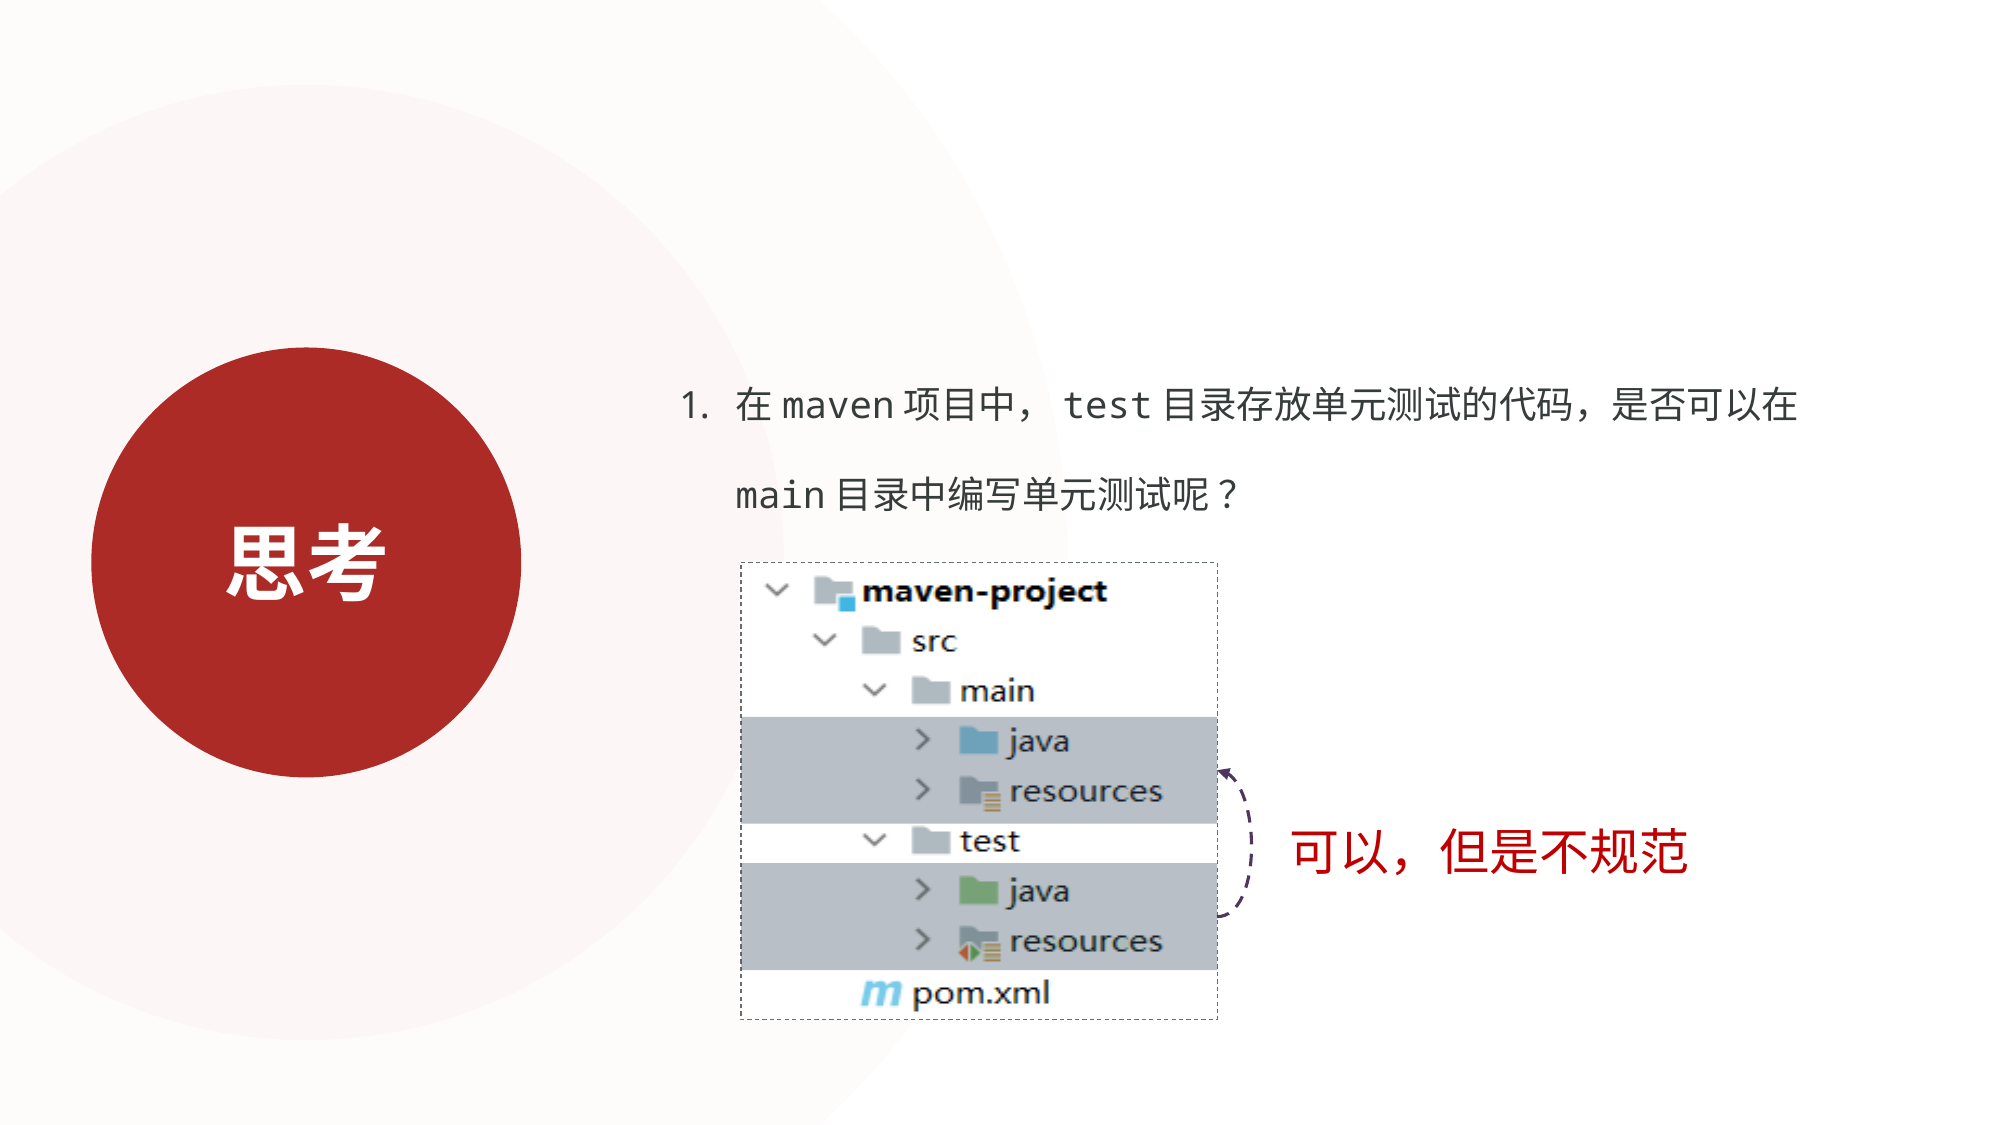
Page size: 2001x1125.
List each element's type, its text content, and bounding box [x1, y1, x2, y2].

text_box 在maven项目中，test目录存放单元测试的代码，是否可以在main目录中编写单元测试呢 ？ [664, 176, 1843, 675]
picture [740, 562, 1218, 1020]
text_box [1216, 770, 1220, 917]
text_box 可以，但是不规范 [1275, 813, 1737, 888]
